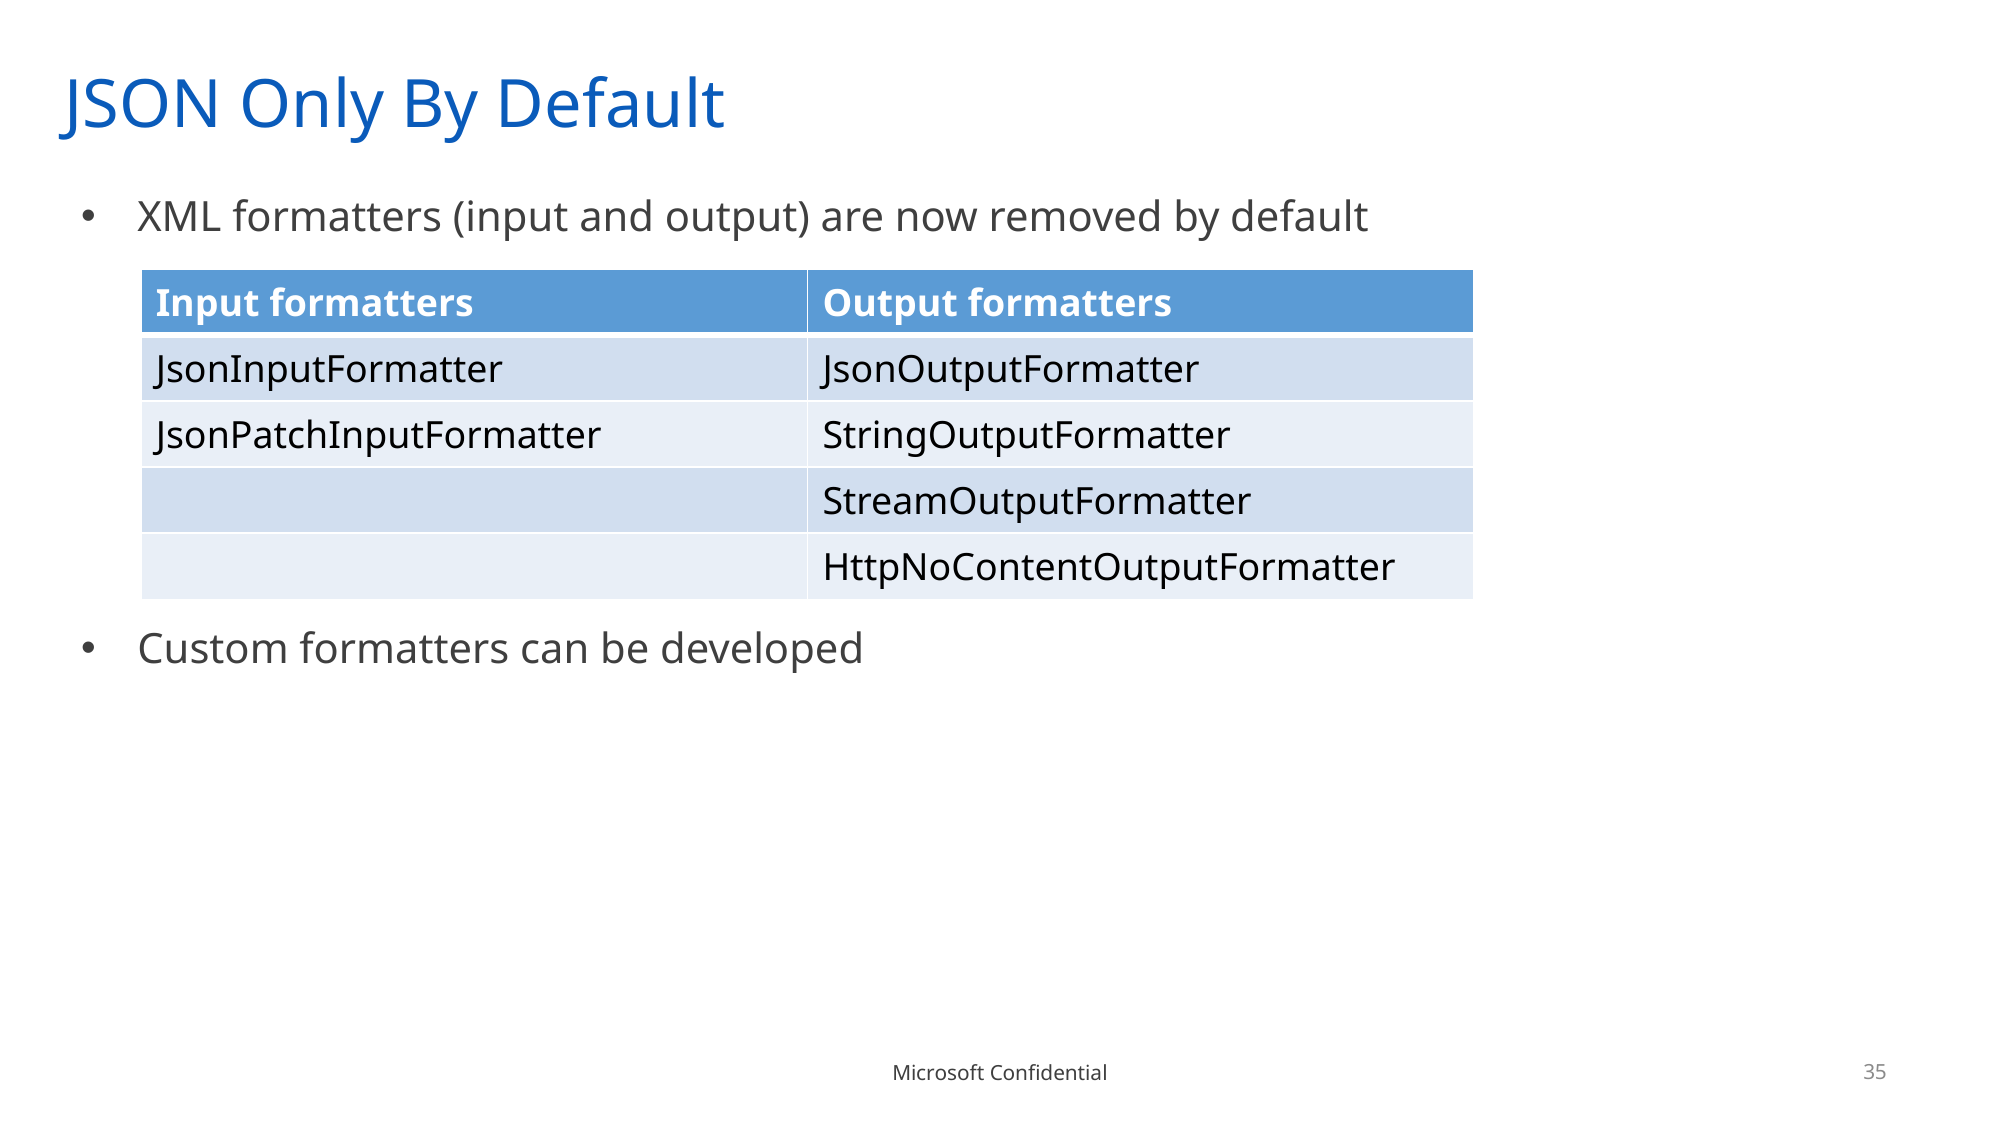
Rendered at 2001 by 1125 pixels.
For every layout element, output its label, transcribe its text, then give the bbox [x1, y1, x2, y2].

table_cell StreamOutputFormatter [808, 468, 1473, 532]
table_cell StringOutputFormatter [808, 402, 1473, 466]
table_cell JsonOutputFormatter [808, 338, 1473, 400]
table_cell [142, 534, 807, 599]
title JSON Only By Default [49, 49, 1899, 162]
table_cell JsonInputFormatter [142, 338, 807, 400]
list XML formatters (input and output) are now removed by default Custom formatters can be developed [66, 187, 1899, 1001]
table_cell HttpNoContentOutputFormatter [808, 534, 1473, 599]
table_cell JsonPatchInputFormatter [142, 402, 807, 466]
table_header Output formatters [808, 270, 1473, 332]
slide_number 35 [1451, 1042, 1902, 1103]
table_header Input formatters [142, 270, 807, 332]
table_cell [142, 468, 807, 532]
